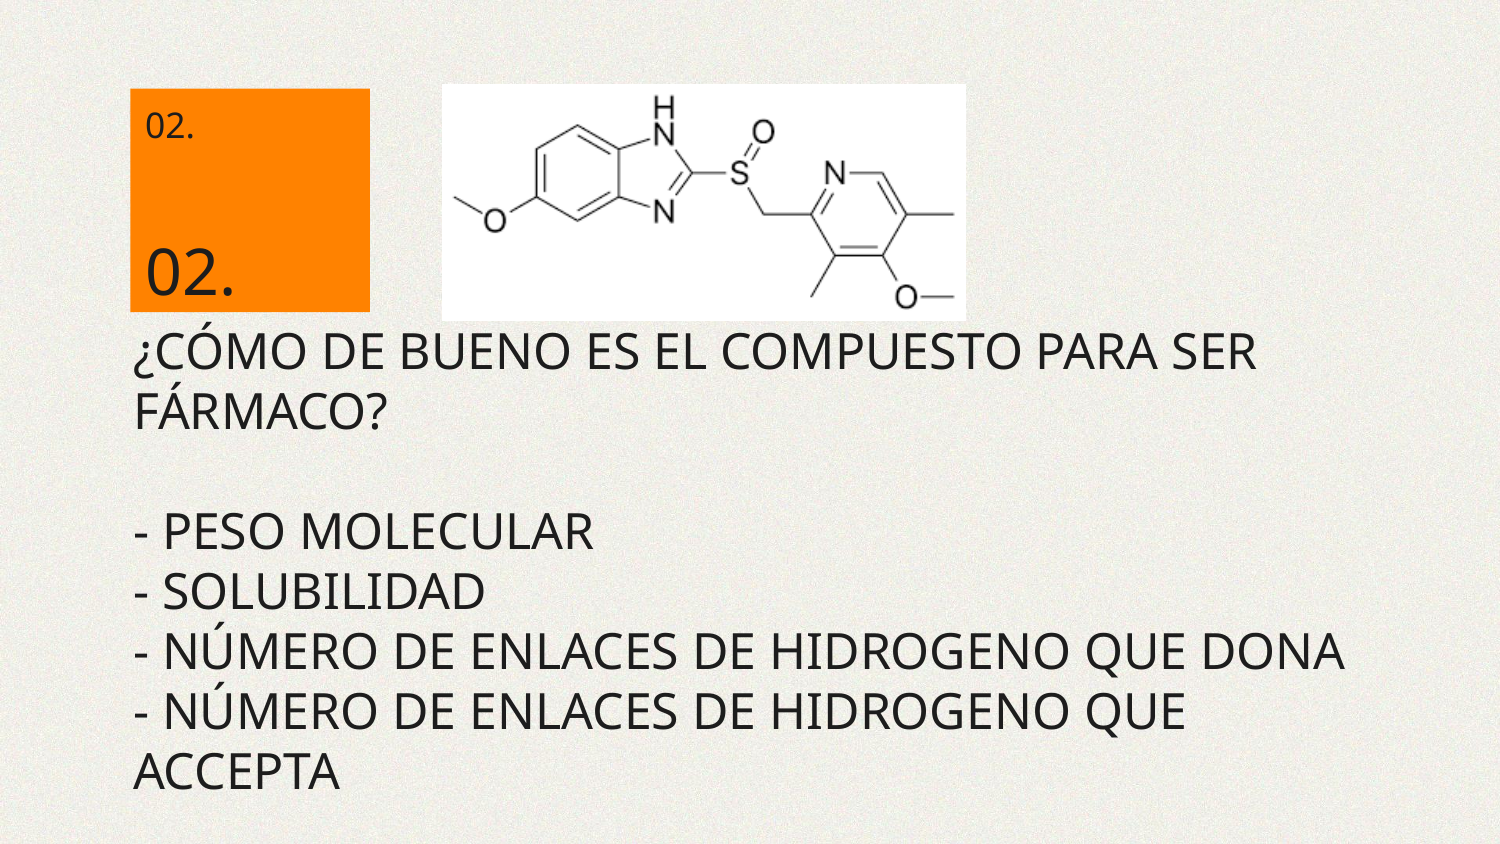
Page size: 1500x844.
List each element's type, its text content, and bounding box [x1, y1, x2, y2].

title ¿CÓMO DE BUENO ES EL COMPUESTO PARA SER FÁRMACO? - PESO MOLECULAR - SOLUBILIDAD - NÚMERO DE ENLACES DE HIDROGENO QUE DONA - NÚMERO DE ENLACES DE HIDROGENO QUE ACCEPTA [118, 471, 1416, 783]
picture [0, 0, 1500, 844]
title 02. 02. [130, 88, 370, 313]
